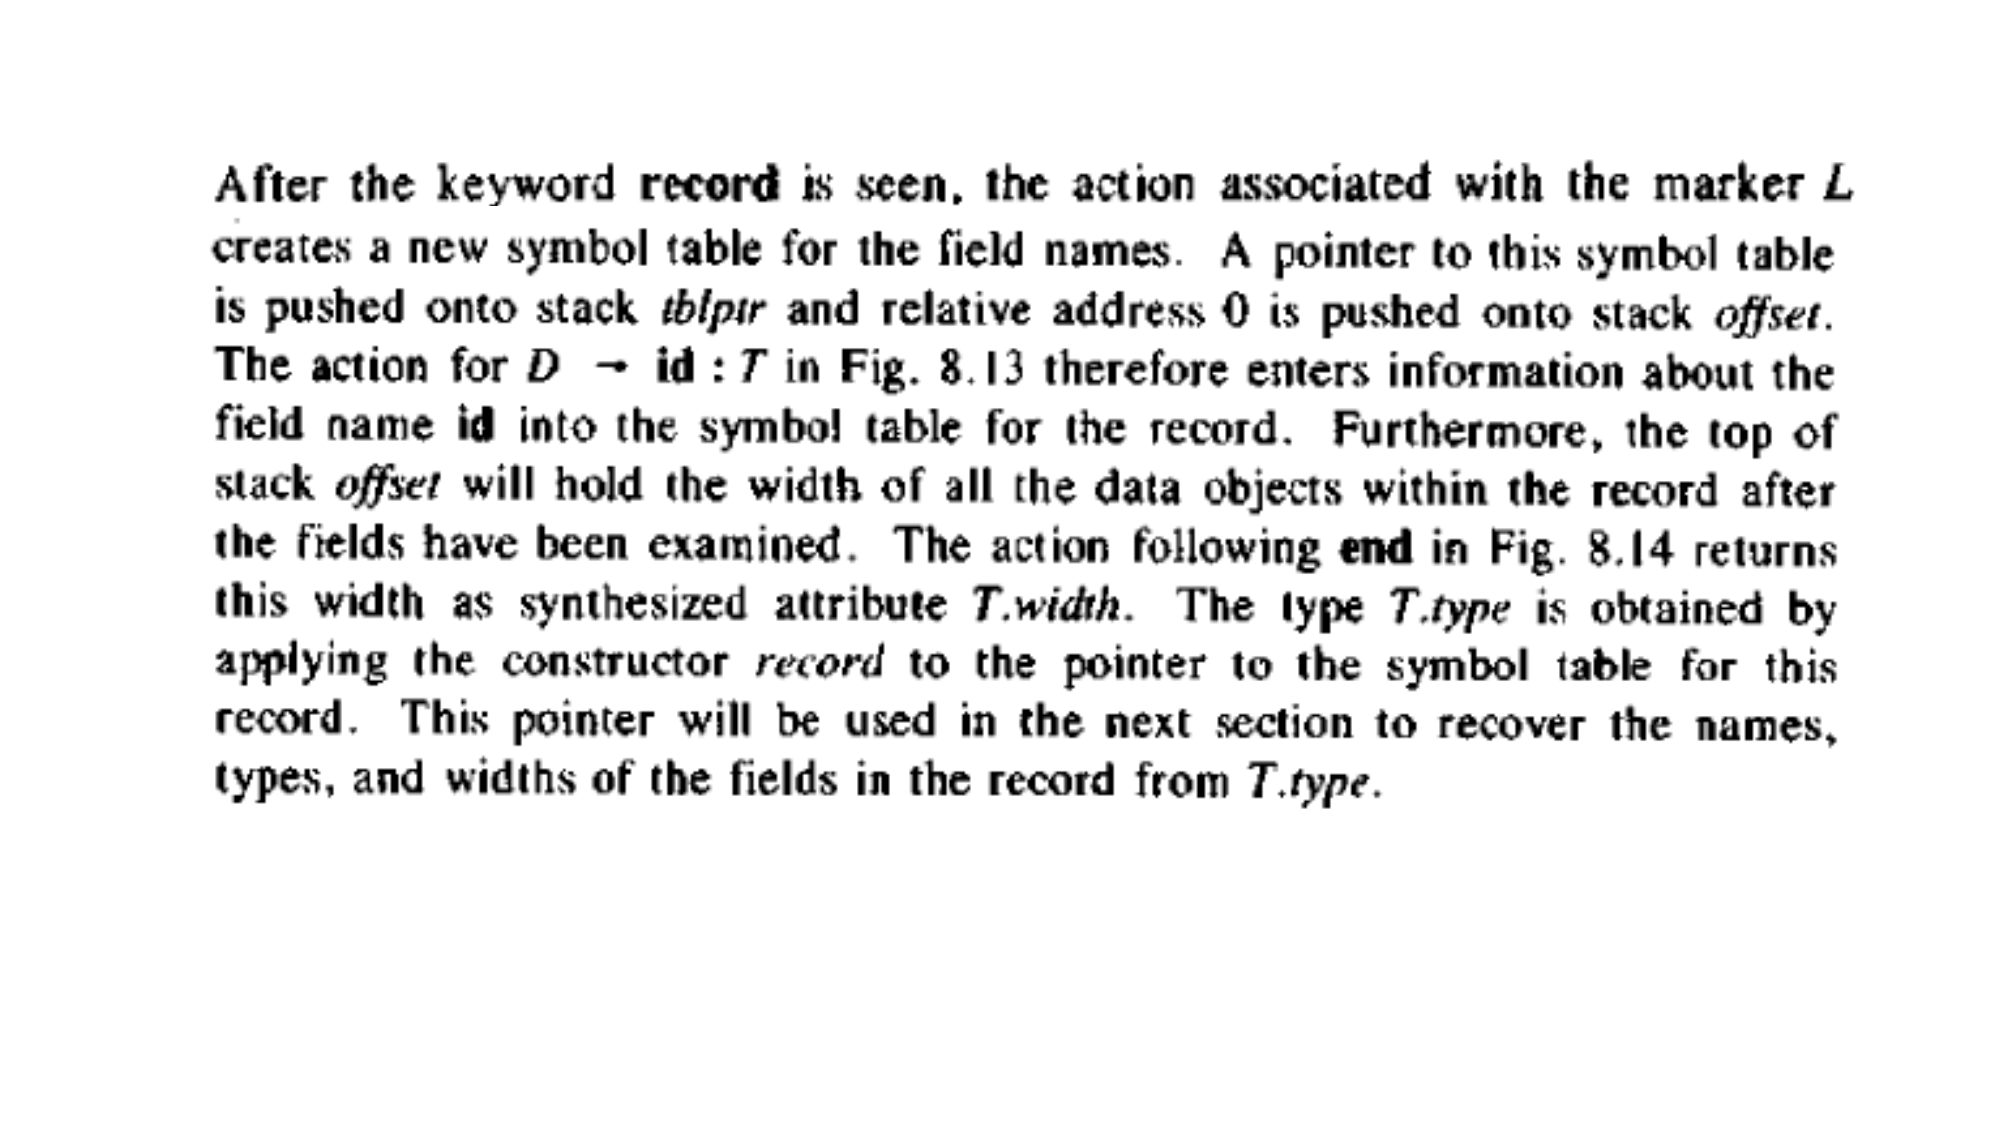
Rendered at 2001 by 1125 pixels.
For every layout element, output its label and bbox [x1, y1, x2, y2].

picture [76, 136, 1882, 823]
